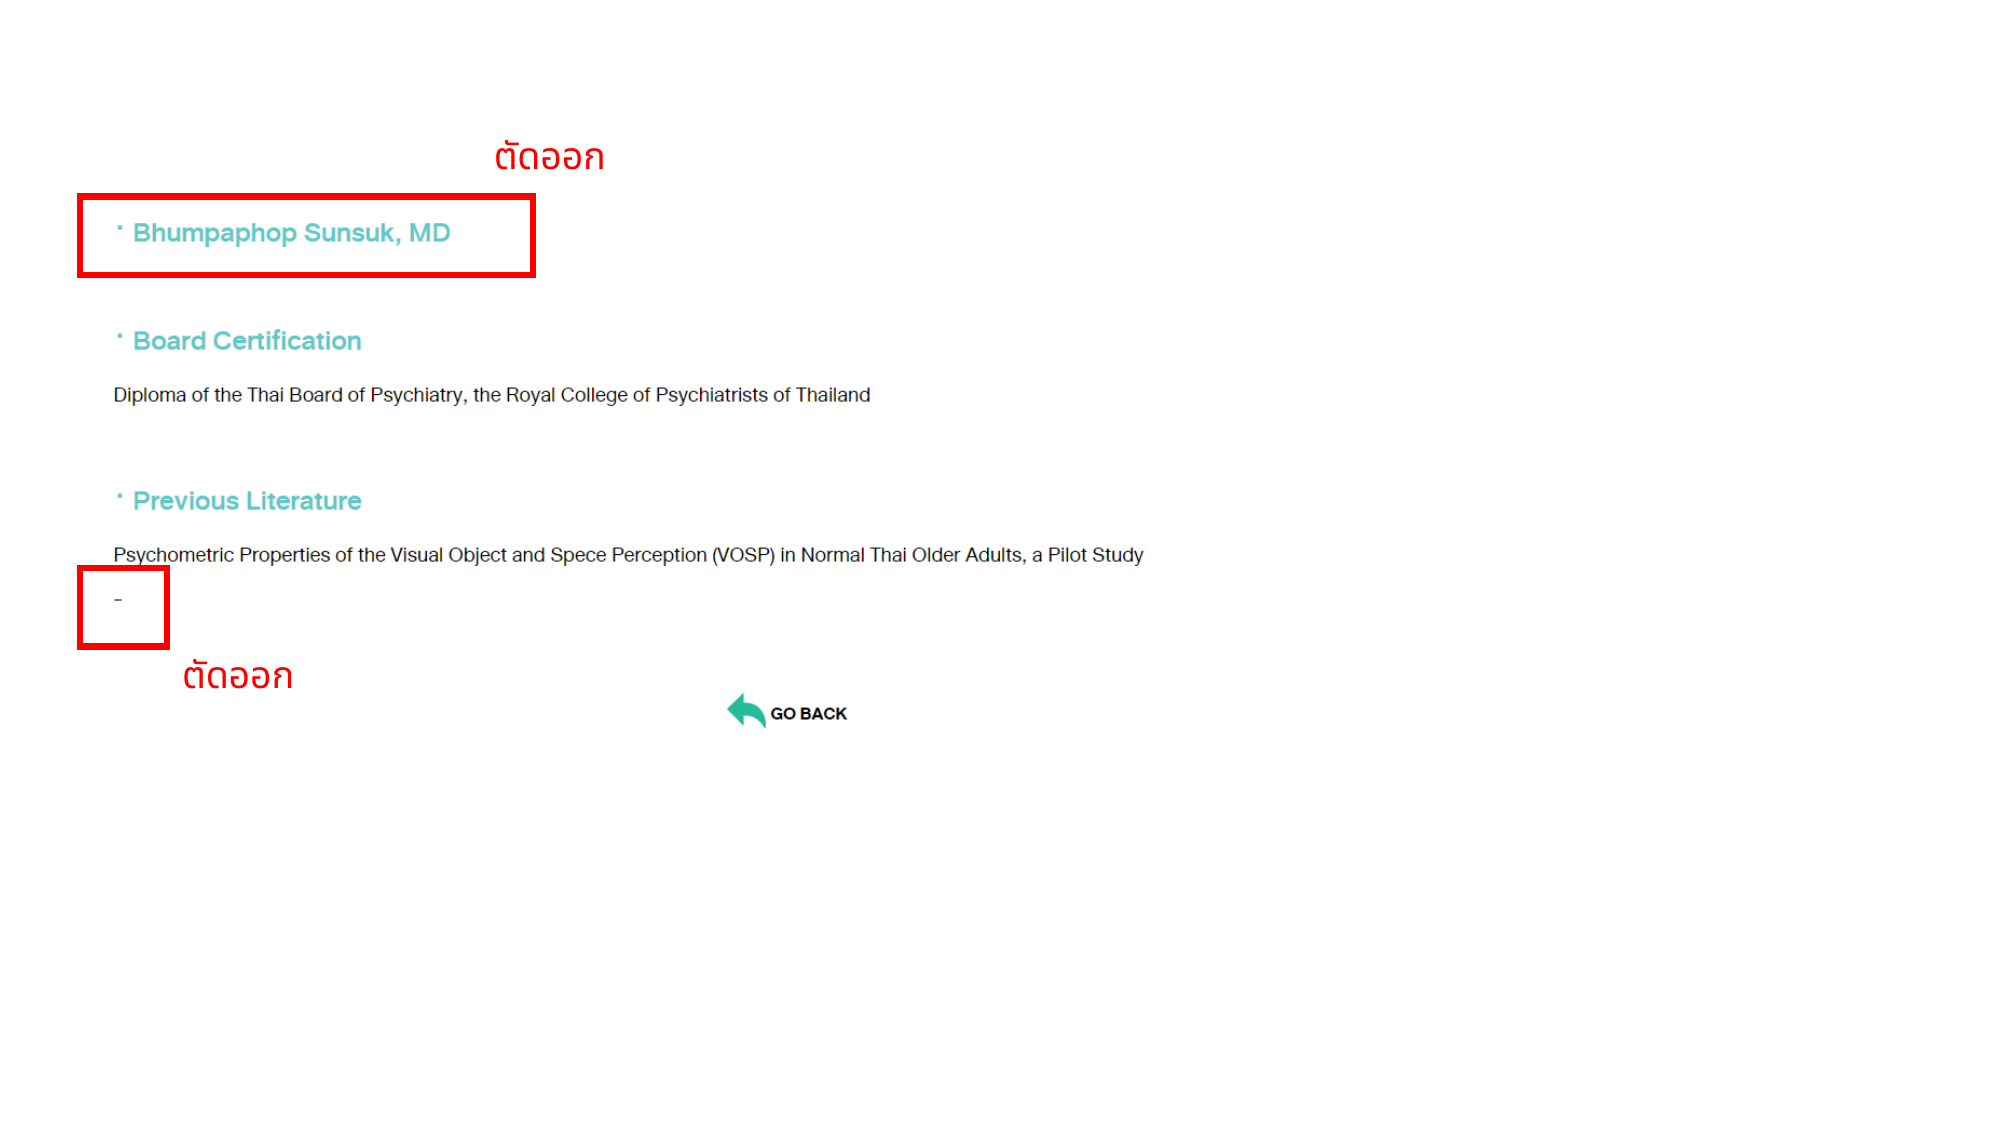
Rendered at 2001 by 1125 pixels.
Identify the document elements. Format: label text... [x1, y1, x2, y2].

picture [4, 154, 1382, 779]
text_box ตัดออก [479, 124, 762, 154]
